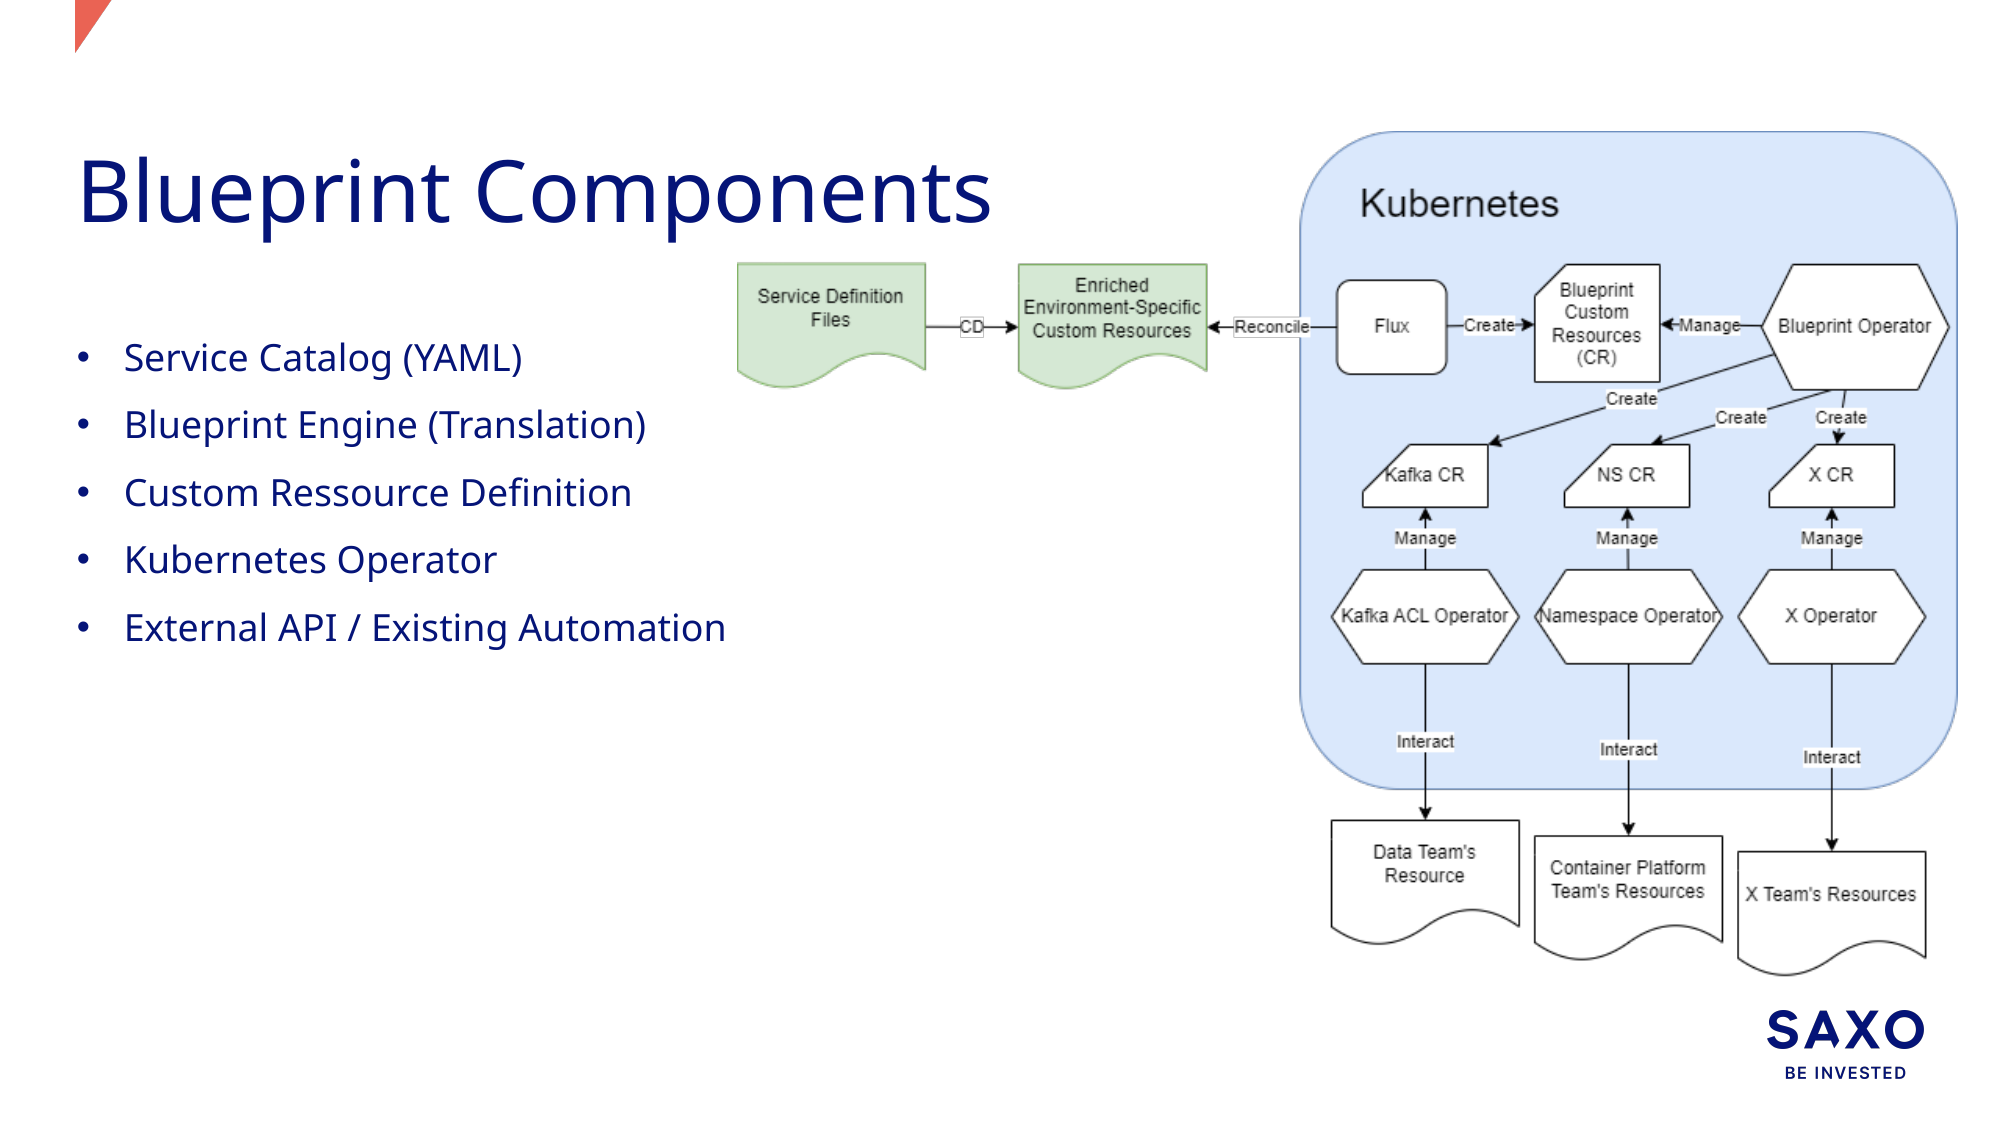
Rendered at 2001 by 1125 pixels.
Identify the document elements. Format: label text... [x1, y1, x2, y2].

picture [75, 0, 112, 53]
picture [737, 131, 1958, 978]
list Service Catalog (YAML) Blueprint Engine (Translation) Custom Ressource Definition Kubernetes Operator External API / Existing Automation [76, 311, 737, 951]
picture [1767, 1010, 1924, 1079]
title Blueprint Components [76, 147, 737, 266]
